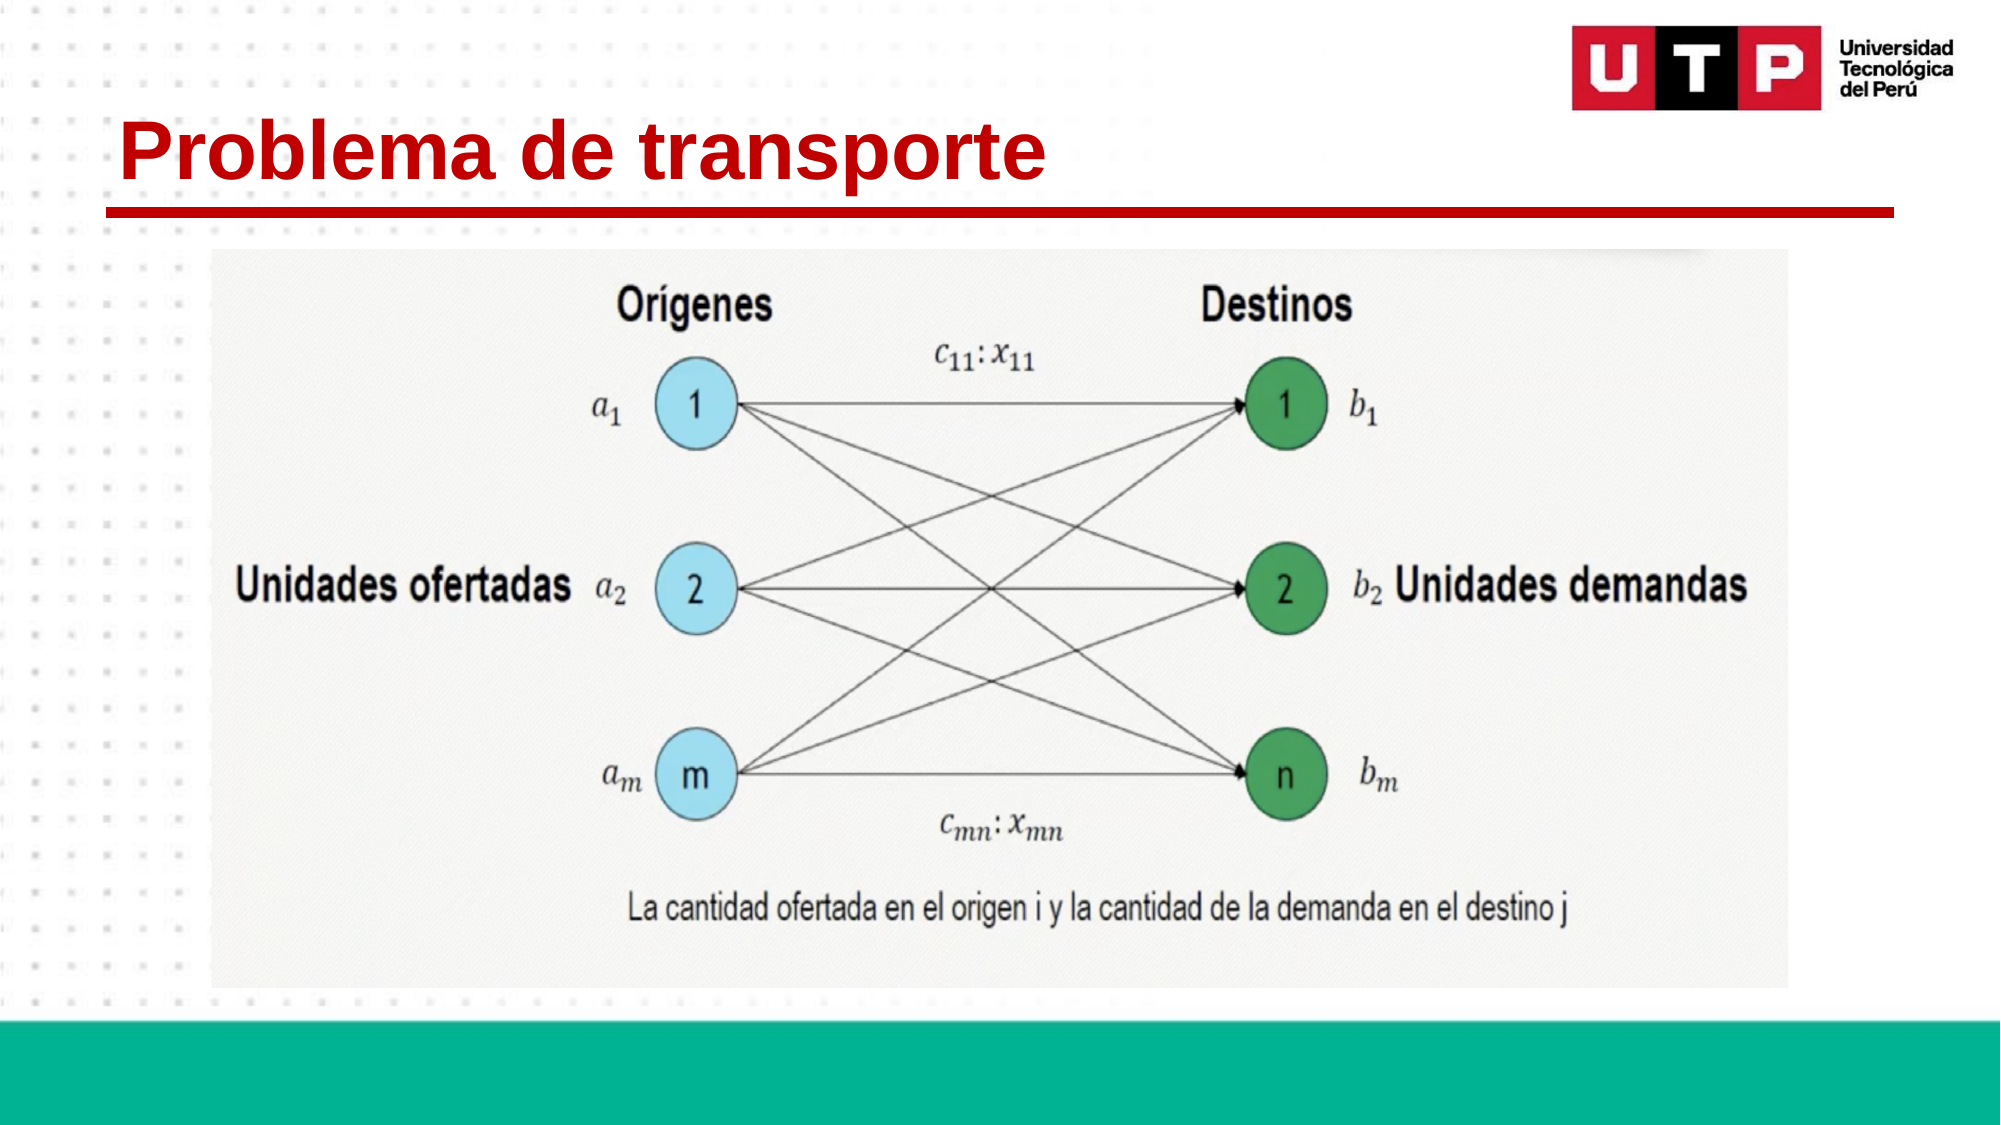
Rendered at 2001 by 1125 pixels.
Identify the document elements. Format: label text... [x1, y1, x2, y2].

picture [0, 0, 2000, 1125]
text_box Problema de transporte [83, 99, 1588, 194]
